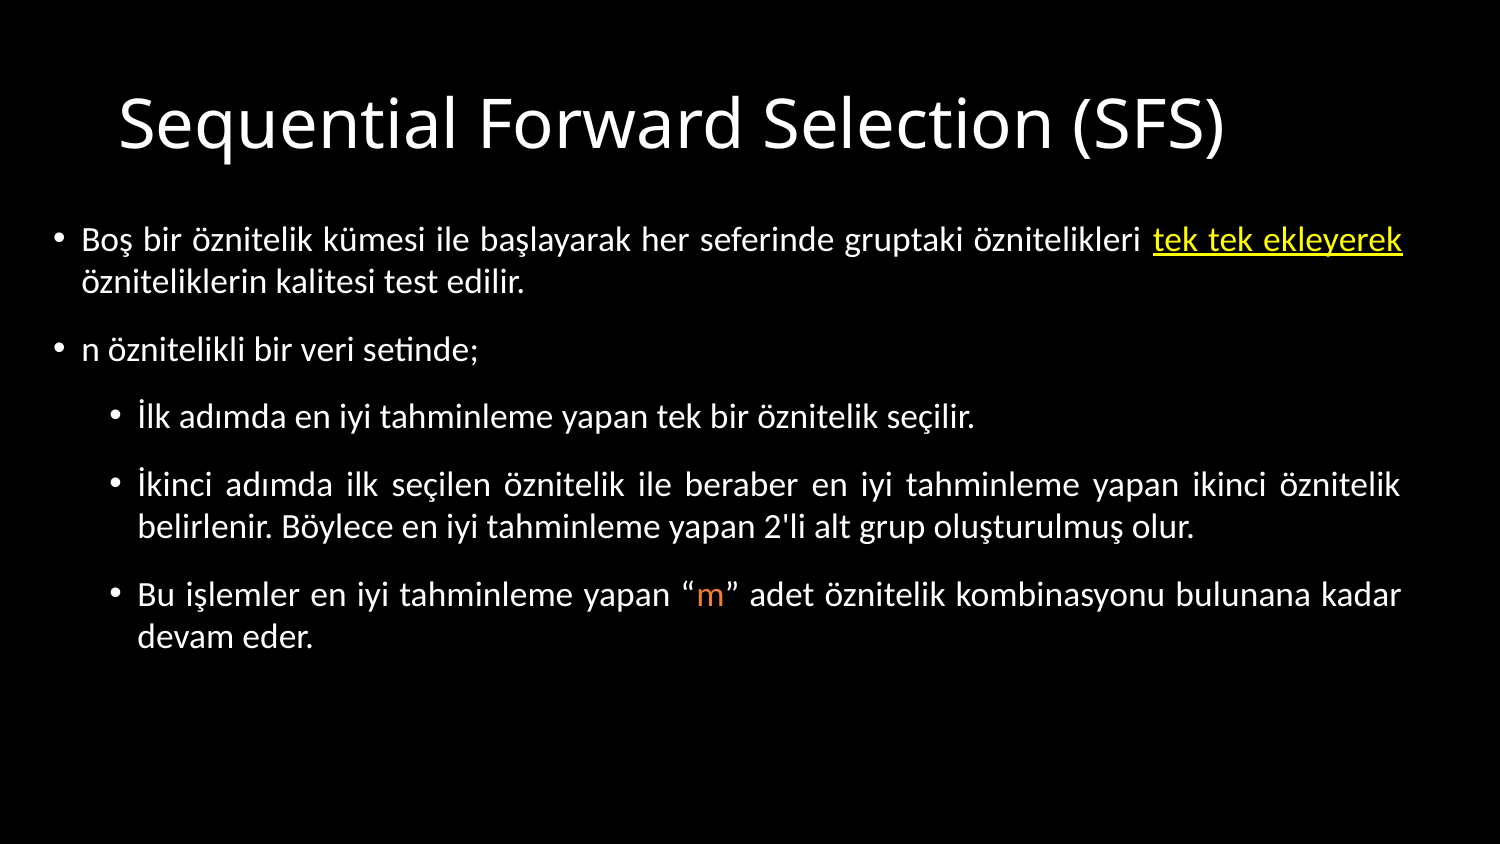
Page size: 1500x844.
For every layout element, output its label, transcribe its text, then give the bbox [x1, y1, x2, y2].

list Boş bir öznitelik kümesi ile başlayarak her seferinde gruptaki öznitelikleri tek tek ekleyerek özniteliklerin kalitesi test edilir. n öznitelikli bir veri setinde; İlk adımda en iyi tahminleme yapan tek bir öznitelik seçilir. İkinci adımda ilk seçilen öznitelik ile beraber en iyi tahminleme yapan ikinci öznitelik belirlenir. Böylece en iyi tahminleme yapan 2'li alt grup oluşturulmuş olur. Bu işlemler en iyi tahminleme yapan “m” adet öznitelik kombinasyonu bulunana kadar devam eder. [38, 207, 1418, 744]
title Sequential Forward Selection (SFS) [103, 44, 1397, 207]
